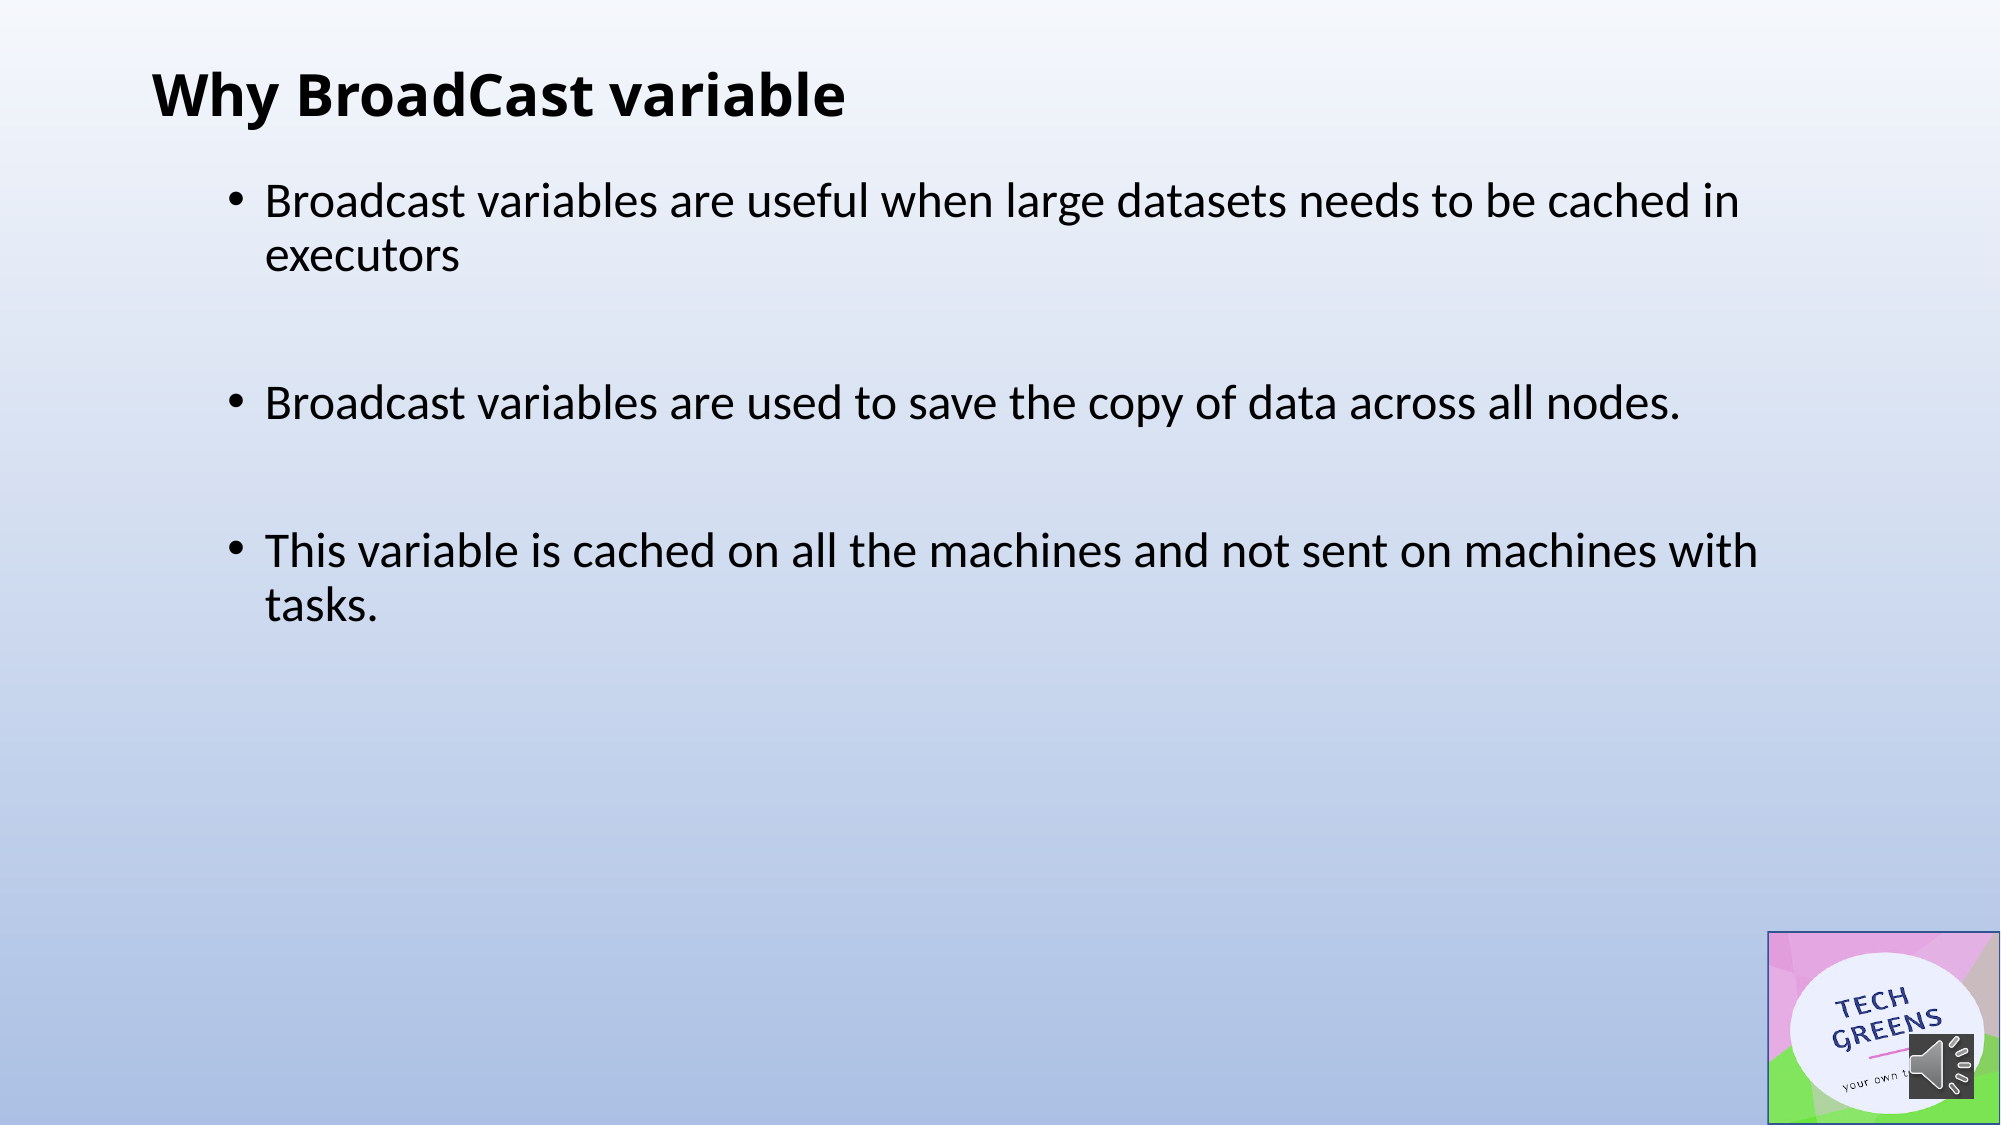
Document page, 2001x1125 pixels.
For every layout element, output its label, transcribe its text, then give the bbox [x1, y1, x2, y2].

list Broadcast variables are useful when large datasets needs to be cached in executors Broadcast variables are used to save the copy of data across all nodes. This variable is cached on all the machines and not sent on machines with tasks. [137, 166, 1863, 1014]
picture [1769, 933, 1999, 1123]
title Why BroadCast variable [137, 59, 1863, 135]
